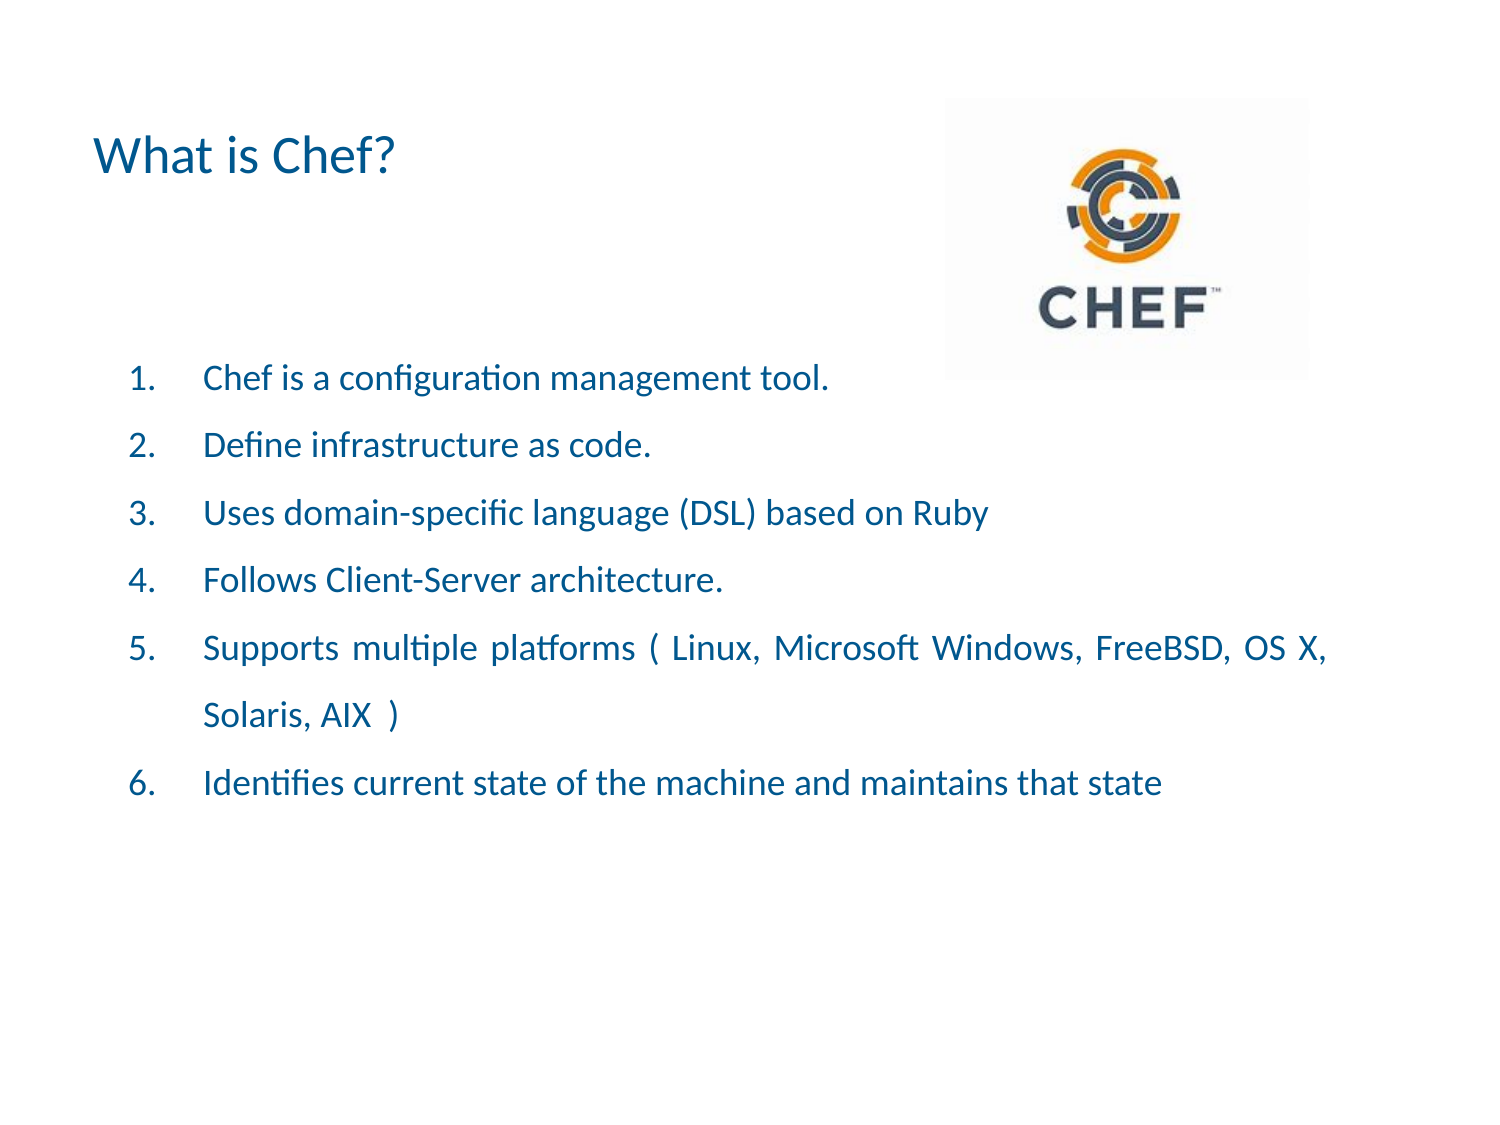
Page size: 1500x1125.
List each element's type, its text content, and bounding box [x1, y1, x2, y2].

text_box Chef is a configuration management tool. Define infrastructure as code. Uses domain-specific language (DSL) based on Ruby Follows Client-Server architecture. Supports multiple platforms ( Linux, Microsoft Windows, FreeBSD, OS X, Solaris, AIX ) Identifies current state of the machine and maintains that state [113, 322, 1344, 850]
text_box What is Chef? [79, 119, 939, 240]
picture [944, 98, 1310, 381]
